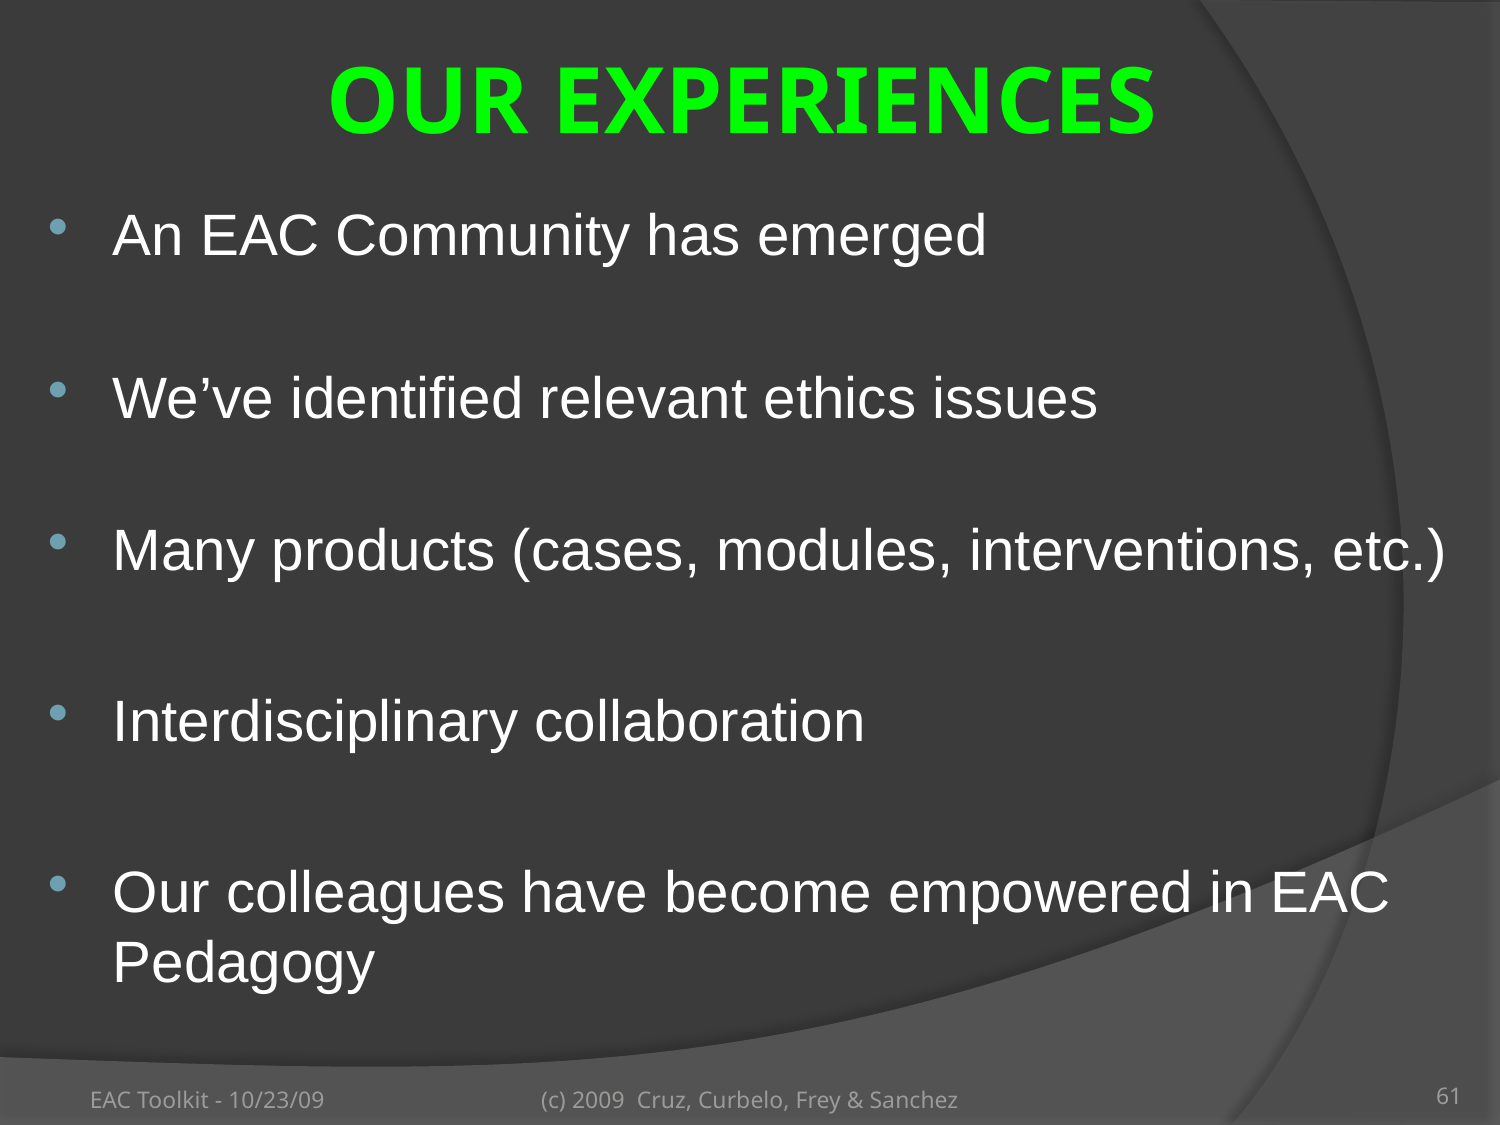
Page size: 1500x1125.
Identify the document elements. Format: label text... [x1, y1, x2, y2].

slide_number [75, 1053, 425, 1114]
footer (c) 2009 Cruz, Curbelo, Frey & Sanchez [512, 1053, 988, 1114]
slide_number 61 [1337, 1053, 1463, 1114]
text_box Our Experiences [62, 29, 1423, 164]
list An EAC Community has emerged We’ve identified relevant ethics issues Many products (cases, modules, interventions, etc.) Interdisciplinary collaboration Our colleagues have become empowered in EAC Pedagogy [29, 190, 1492, 1024]
